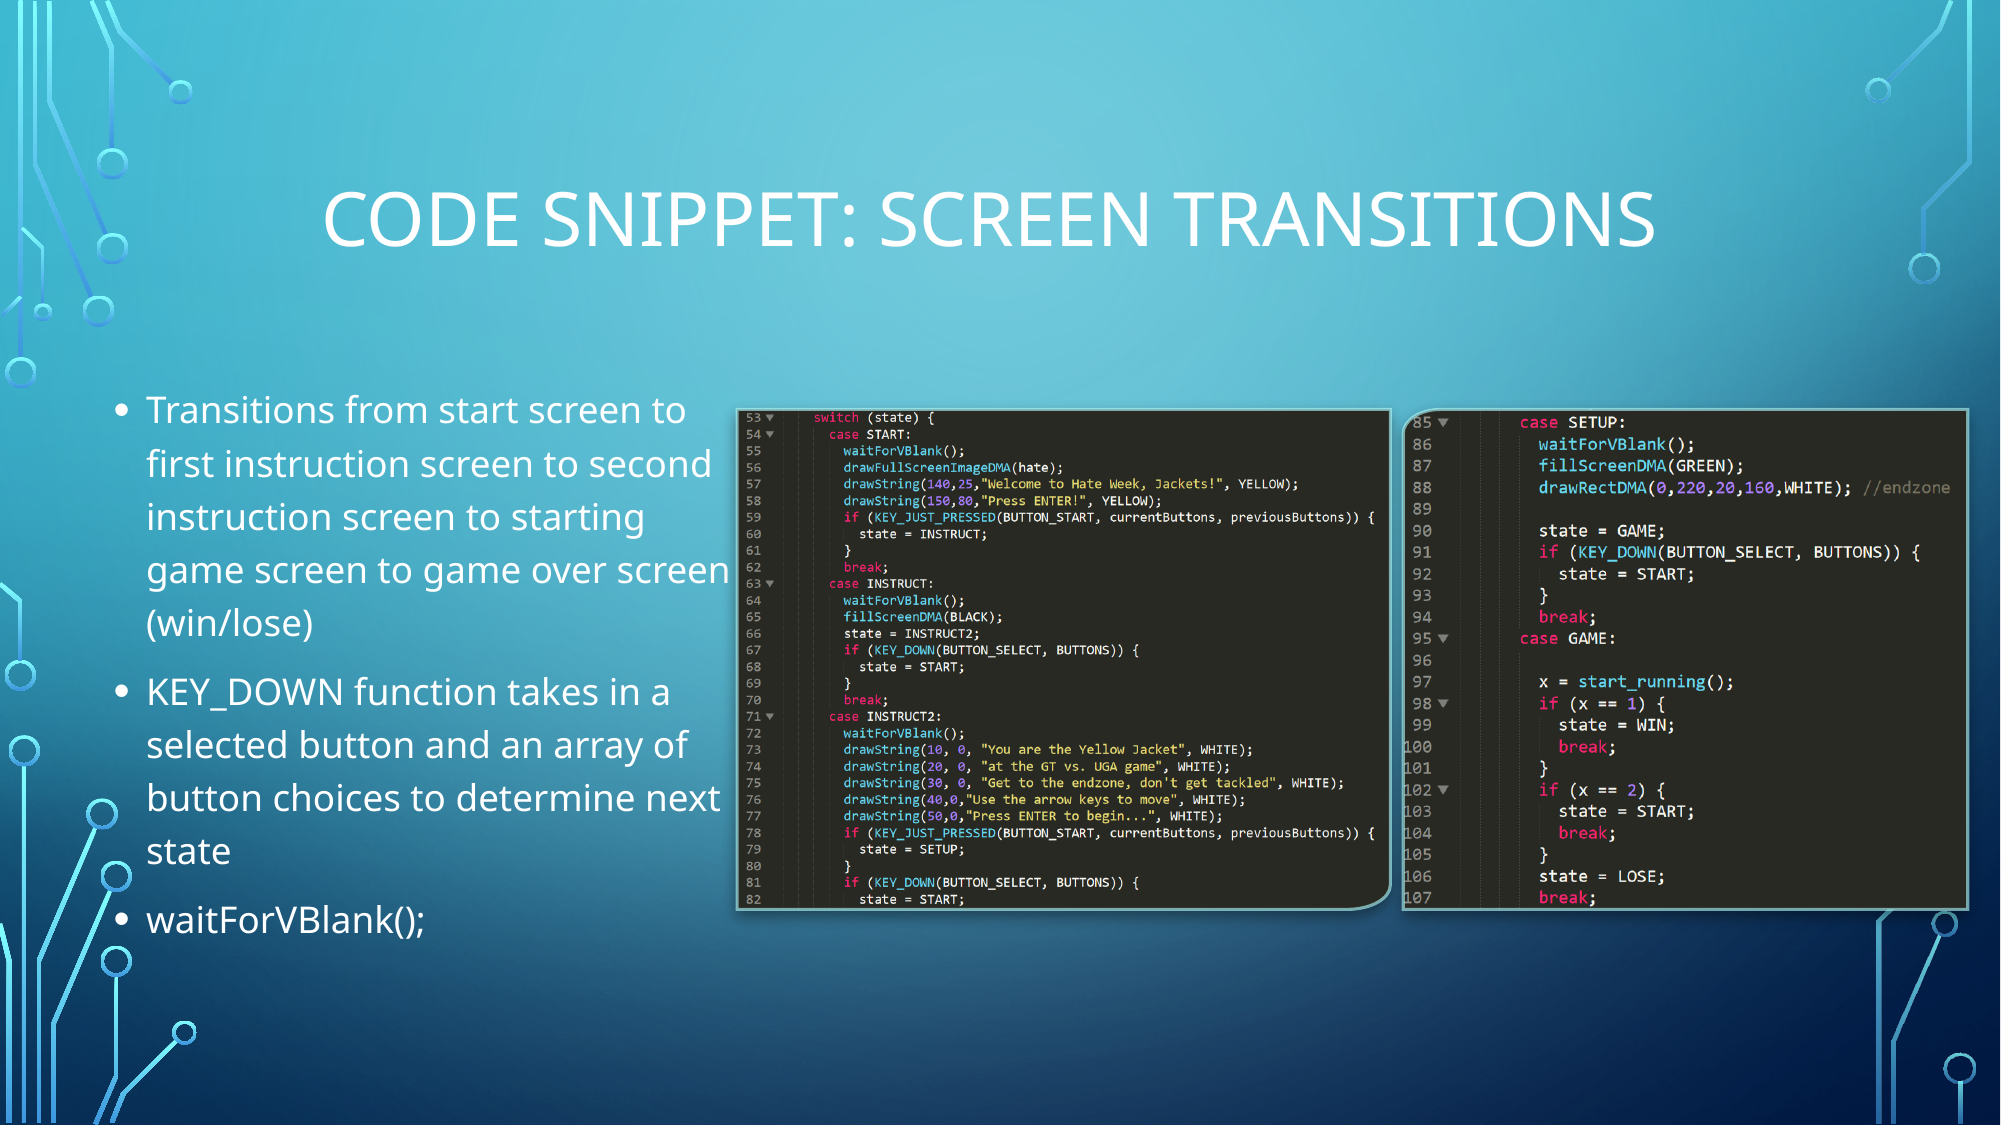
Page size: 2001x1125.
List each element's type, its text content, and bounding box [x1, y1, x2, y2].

picture [736, 409, 1391, 910]
picture [1402, 409, 1968, 910]
list Transitions from start screen to first instruction screen to second instruction screen to starting game screen to game over screen (win/lose) KEY_DOWN function takes in a selected button and an array of button choices to determine next state waitForVBlank(); [98, 369, 752, 950]
title Code snippet: Screen Transitions [187, 101, 1813, 344]
